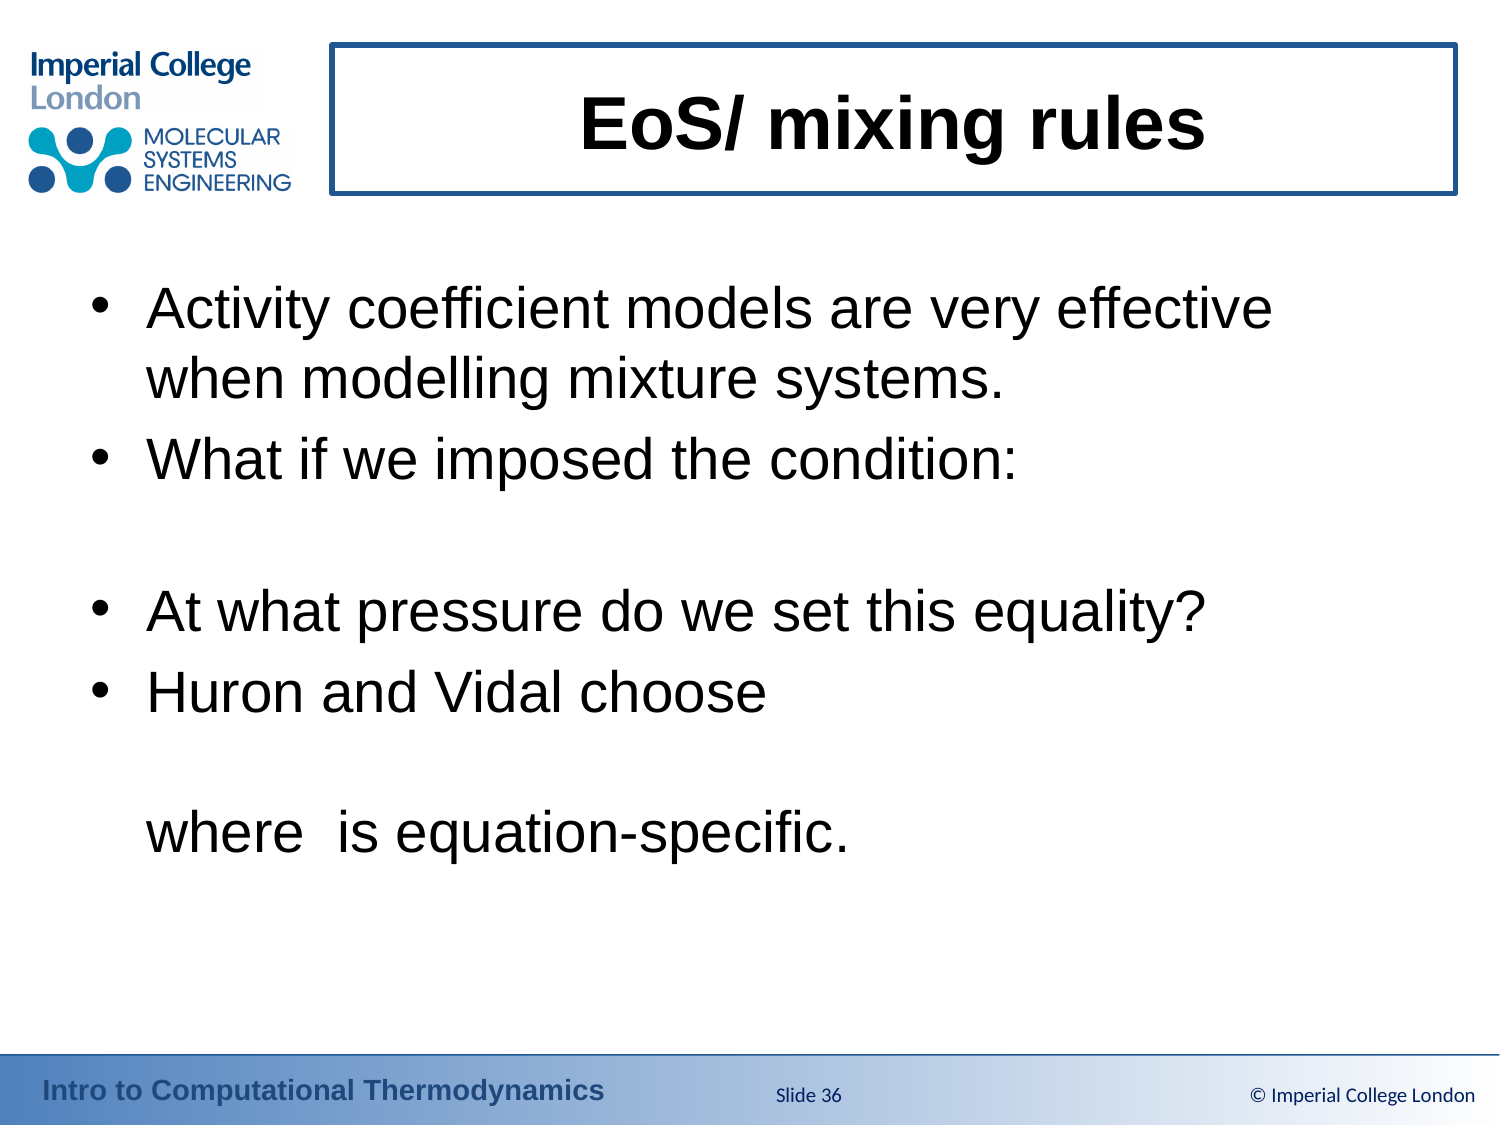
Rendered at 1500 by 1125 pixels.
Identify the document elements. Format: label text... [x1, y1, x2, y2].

picture [27, 45, 265, 113]
picture [27, 125, 293, 194]
footer © Imperial College London [1234, 1073, 1495, 1115]
slide_number Slide 36 [667, 1073, 952, 1115]
